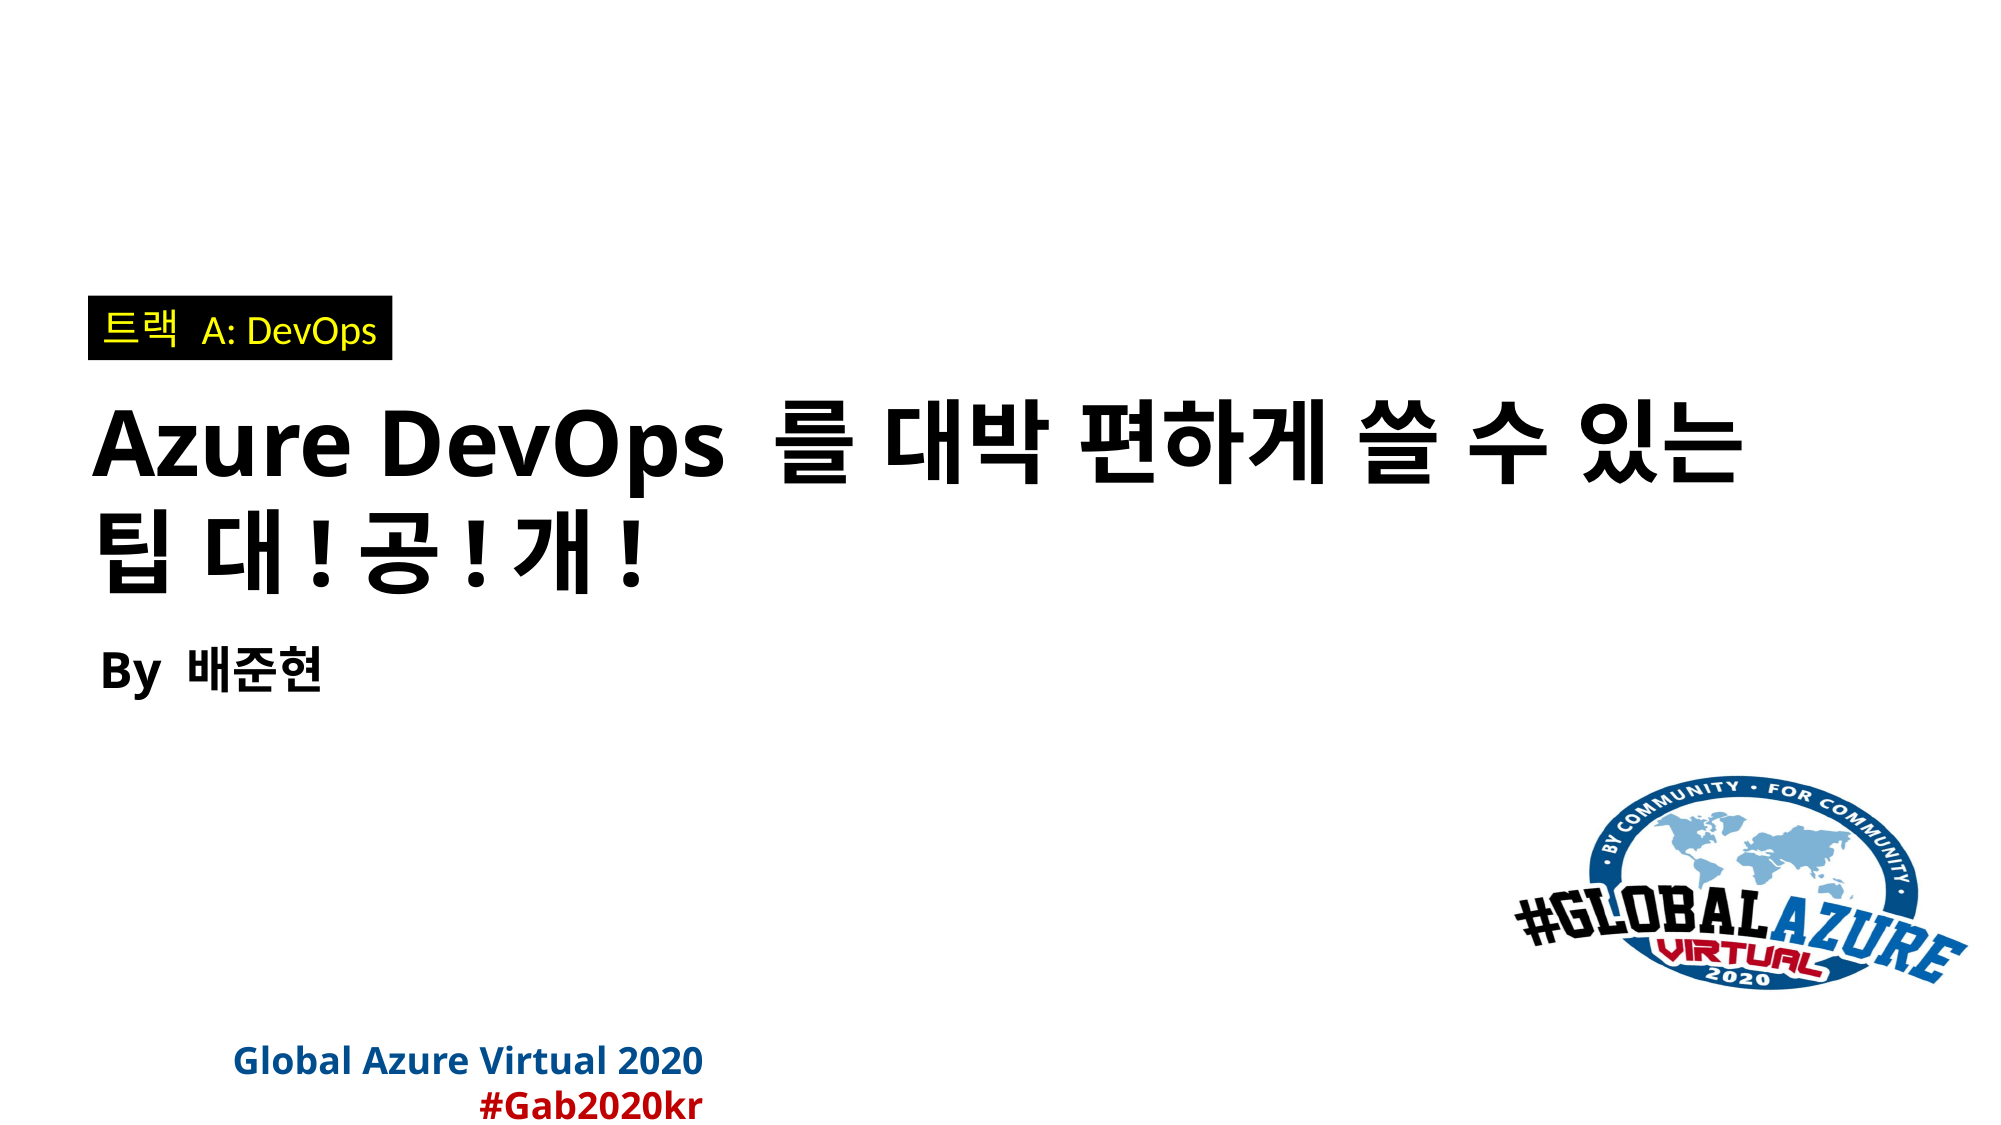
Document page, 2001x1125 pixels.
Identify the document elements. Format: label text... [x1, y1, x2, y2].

picture [1472, 689, 2000, 1093]
text_box Azure DevOps 를 대박 편하게 쓸 수 있는 팁 대!공!개! [77, 377, 1809, 612]
text_box Global Azure Virtual 2020 #Gab2020kr [0, 1029, 719, 1125]
text_box By 배준현 [84, 631, 340, 706]
text_box 트랙 A: DevOps [88, 295, 393, 361]
